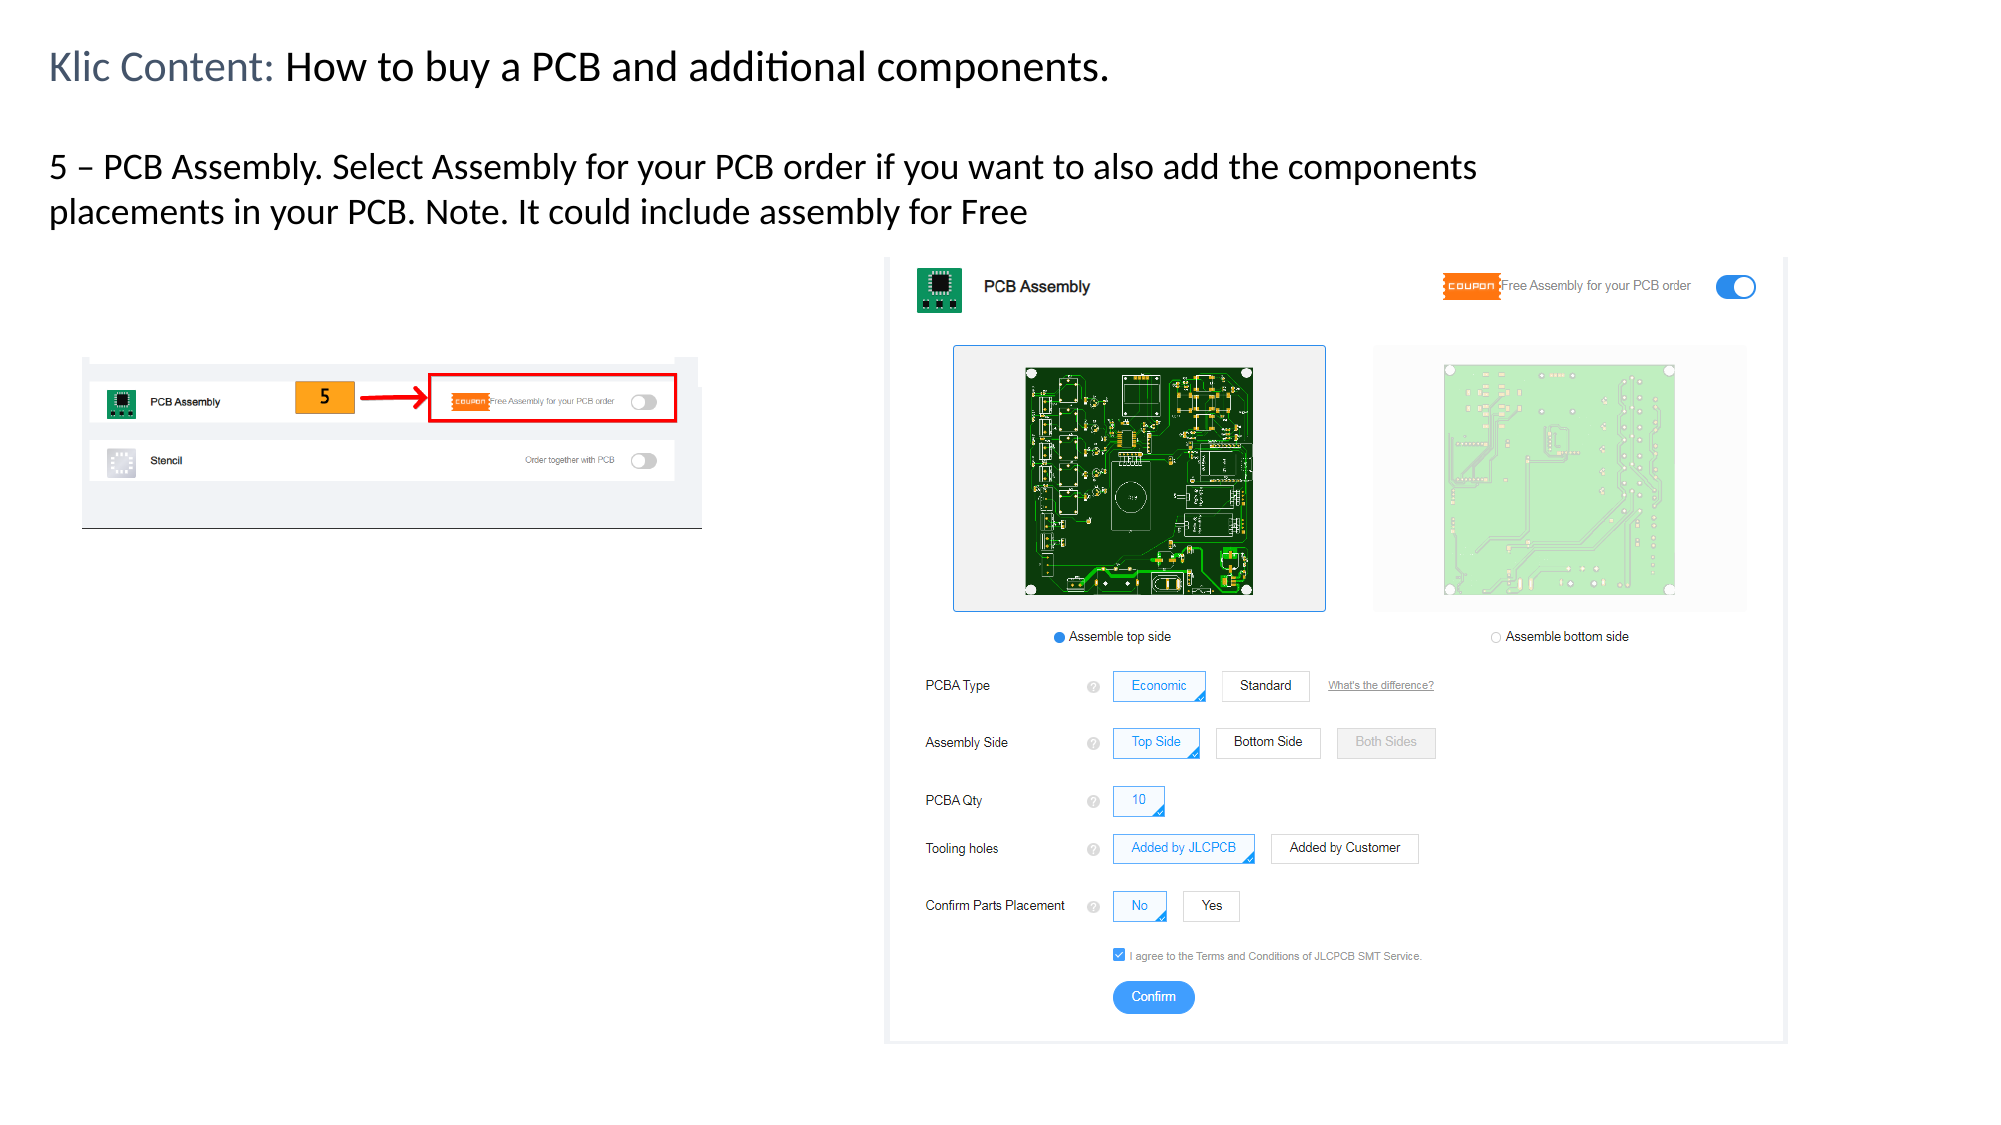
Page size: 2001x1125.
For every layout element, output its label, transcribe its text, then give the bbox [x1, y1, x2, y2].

picture [82, 357, 702, 529]
title Klic Content: How to buy a PCB and additional components. [48, 42, 1687, 146]
picture [884, 257, 1788, 1044]
text_box 5 – PCB Assembly. Select Assembly for your PCB order if you want to also add the components placements in your PCB. Note. It could include assembly for Free [49, 146, 1600, 232]
